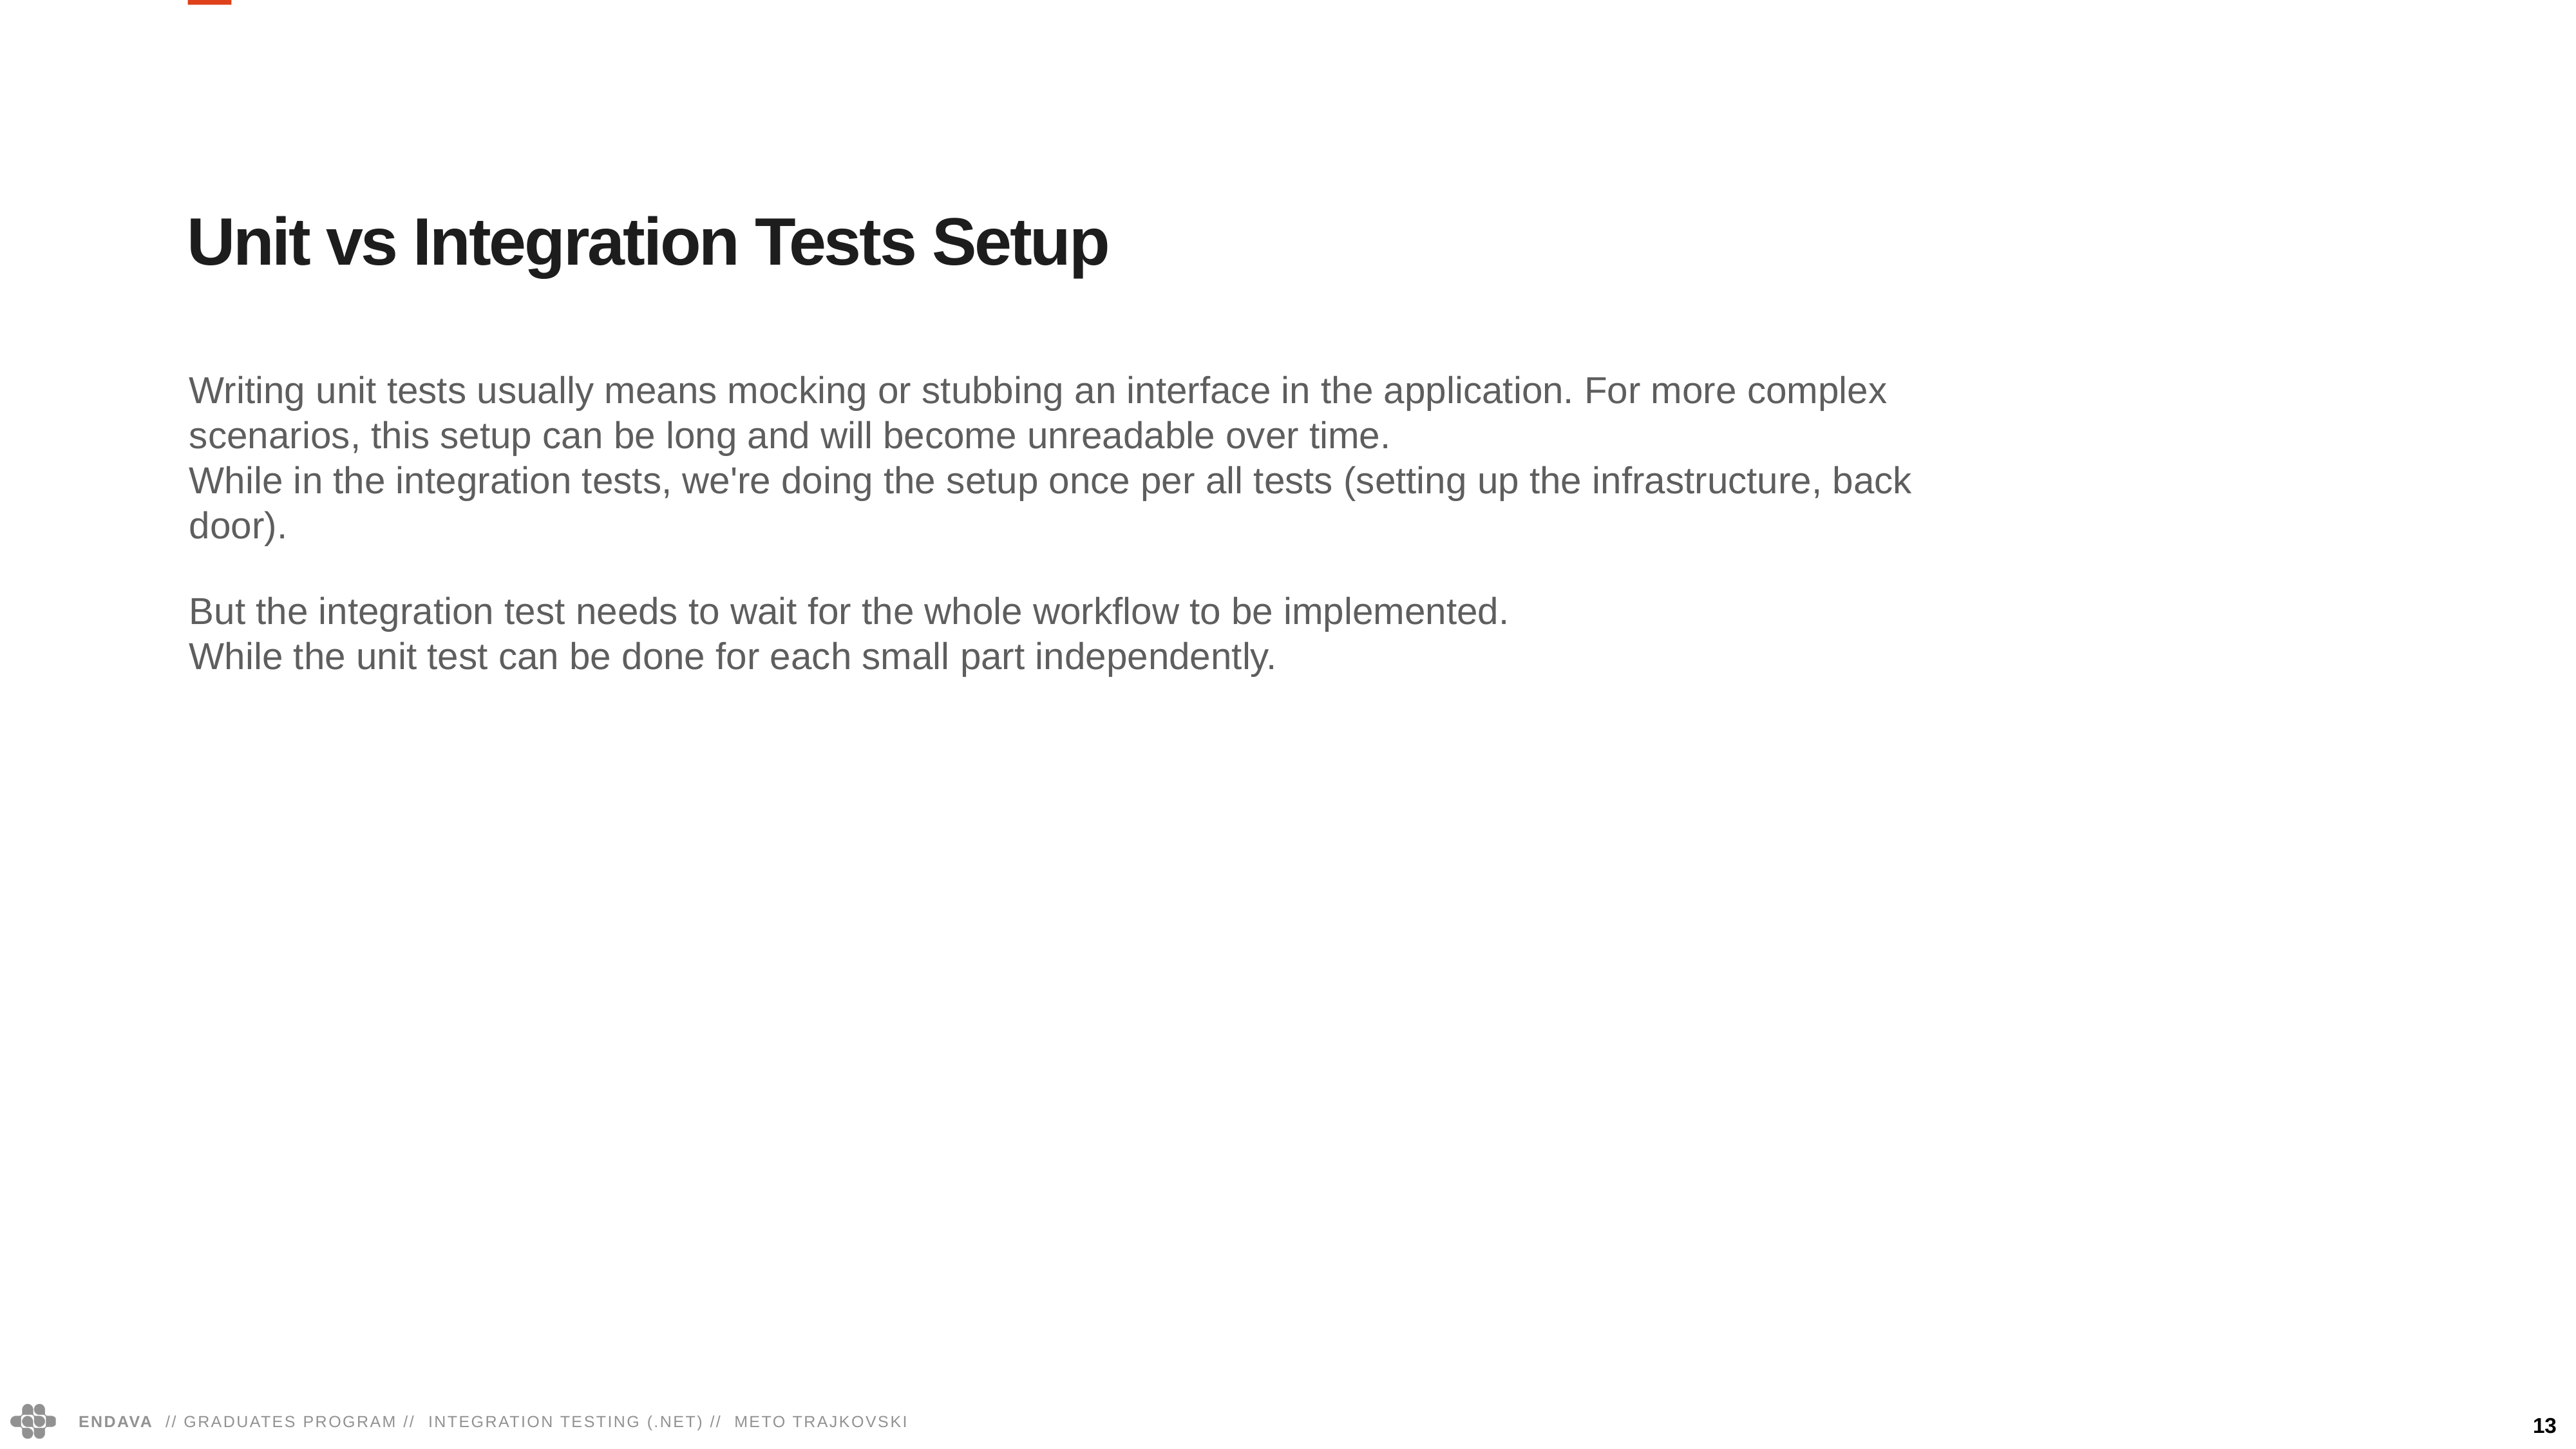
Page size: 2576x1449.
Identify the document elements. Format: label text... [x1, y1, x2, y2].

slide_number 13 [2523, 1403, 2565, 1445]
text_box Writing unit tests usually means mocking or stubbing an interface in the application. For more complex scenarios, this setup can be long and will become unreadable over time. While in the integration tests, we're doing the setup once per all tests (setting up the infrastructure, back door). But the integration test needs to wait for the whole workflow to be implemented. While the unit test can be done for each small part independently. [182, 358, 2005, 685]
text_box Unit vs Integration Tests Setup [181, 208, 1716, 283]
